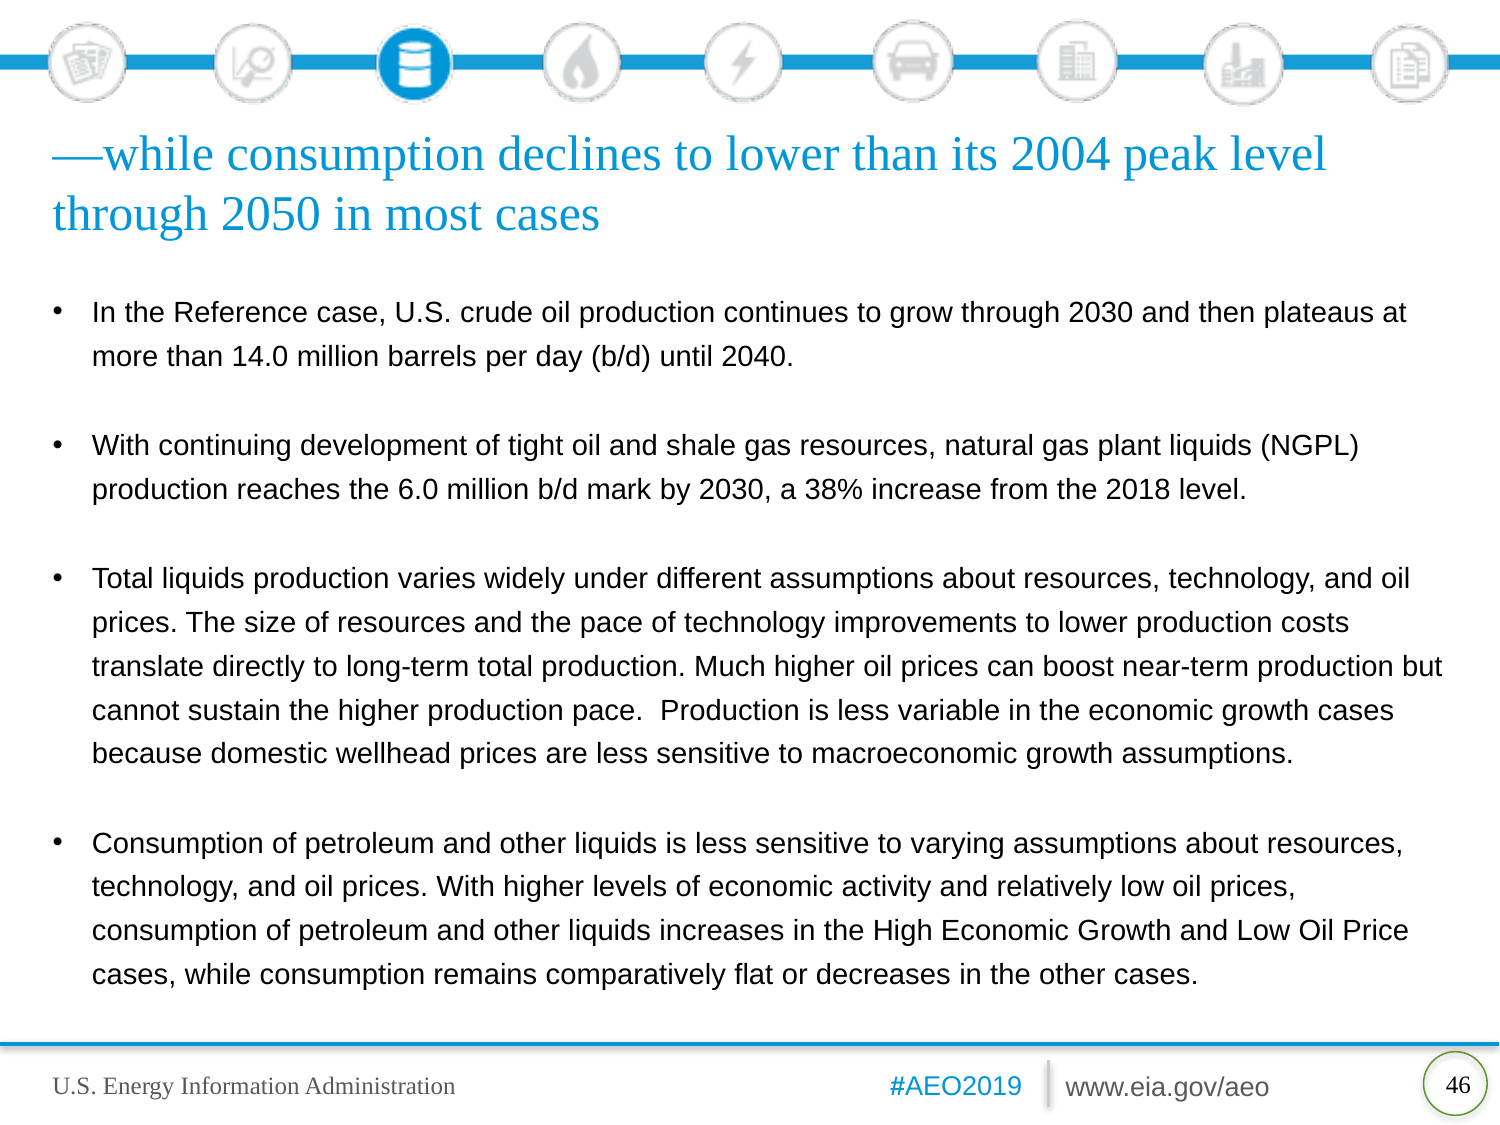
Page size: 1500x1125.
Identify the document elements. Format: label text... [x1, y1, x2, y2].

slide_number 46 [1416, 1053, 1500, 1113]
list In the Reference case, U.S. crude oil production continues to grow through 2030 and then plateaus at more than 14.0 million barrels per day (b/d) until 2040. With continuing development of tight oil and shale gas resources, natural gas plant liquids (NGPL) production reaches the 6.0 million b/d mark by 2030, a 38% increase from the 2018 level. Total liquids production varies widely under different assumptions about resources, technology, and oil prices. The size of resources and the pace of technology improvements to lower production costs translate directly to long-term total production. Much higher oil prices can boost near-term production but cannot sustain the higher production pace. Production is less variable in the economic growth cases because domestic wellhead prices are less sensitive to macroeconomic growth assumptions. Consumption of petroleum and other liquids is less sensitive to varying assumptions about resources, technology, and oil prices. With higher levels of economic activity and relatively low oil prices, consumption of petroleum and other liquids increases in the High Economic Growth and Low Oil Price cases, while consumption remains comparatively flat or decreases in the other cases. [38, 277, 1465, 1014]
picture [37, 10, 46, 111]
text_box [46, 9, 1457, 118]
title —while consumption declines to lower than its 2004 peak level through 2050 in most cases [38, 123, 1466, 248]
